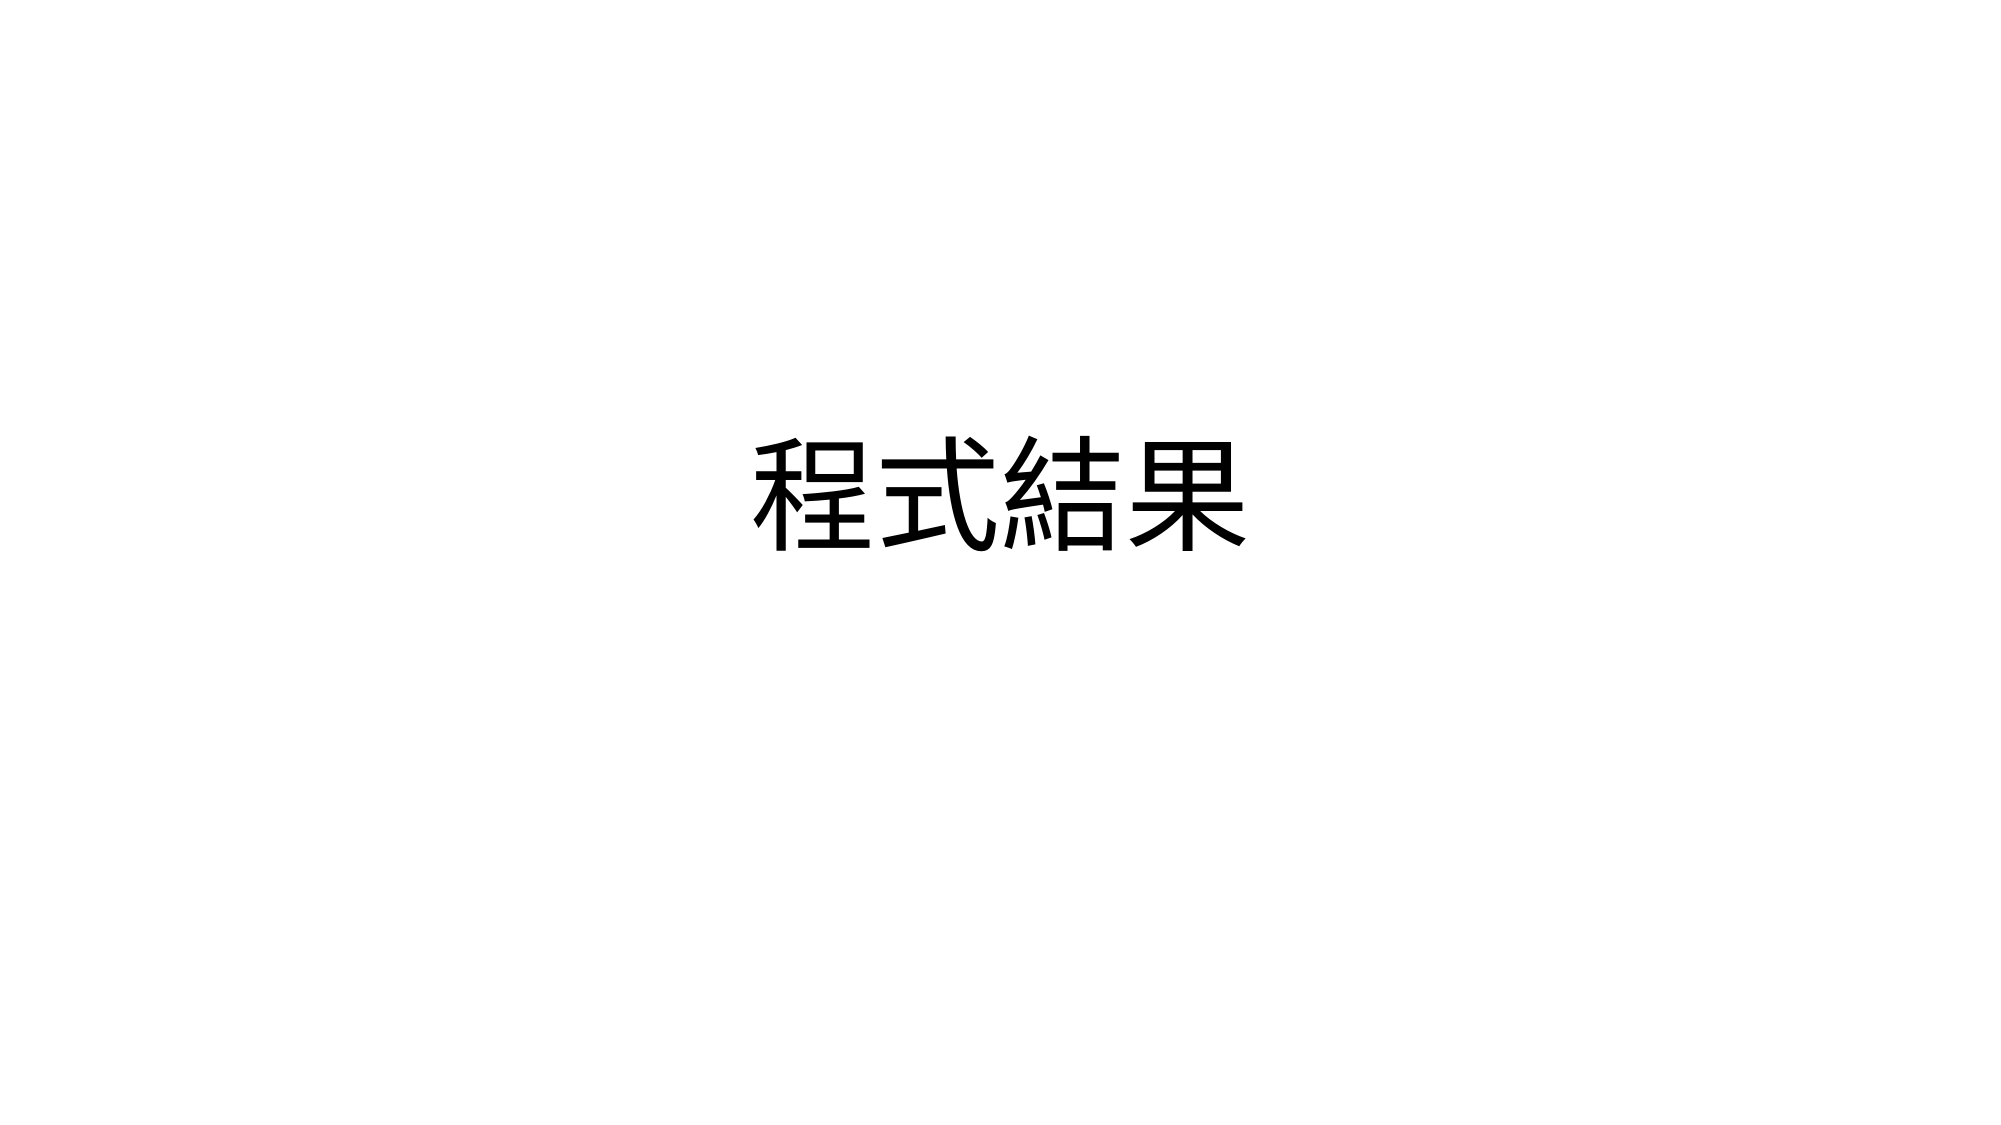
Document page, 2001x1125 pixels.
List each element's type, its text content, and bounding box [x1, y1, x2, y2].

title 程式結果 [249, 184, 1750, 576]
